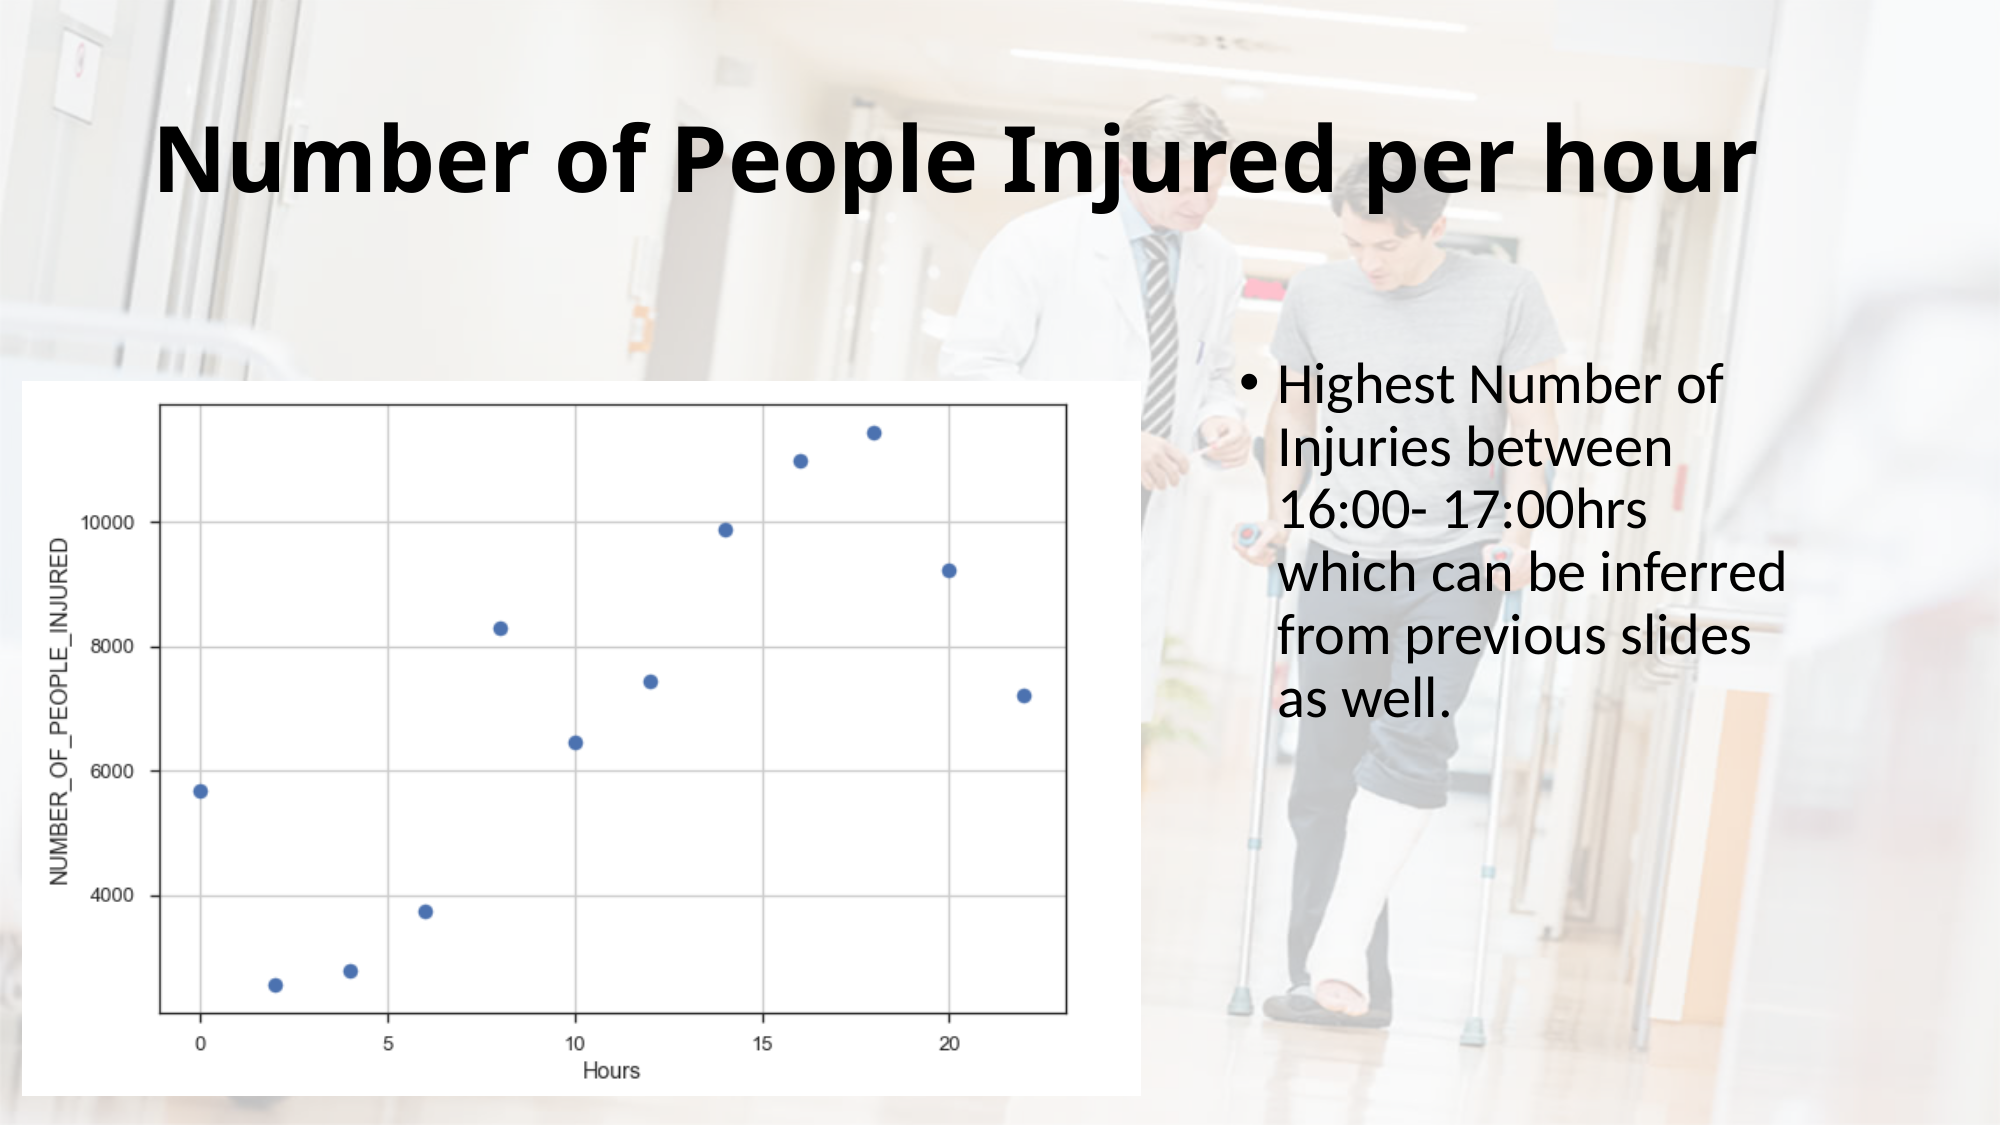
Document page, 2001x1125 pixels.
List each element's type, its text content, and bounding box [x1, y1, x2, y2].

text_box Highest Number of Injuries between 16:00- 17:00hrs which can be inferred from previous slides as well. [1224, 345, 1807, 1060]
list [22, 381, 1141, 1096]
title Number of People Injured per hour [137, 59, 1863, 278]
